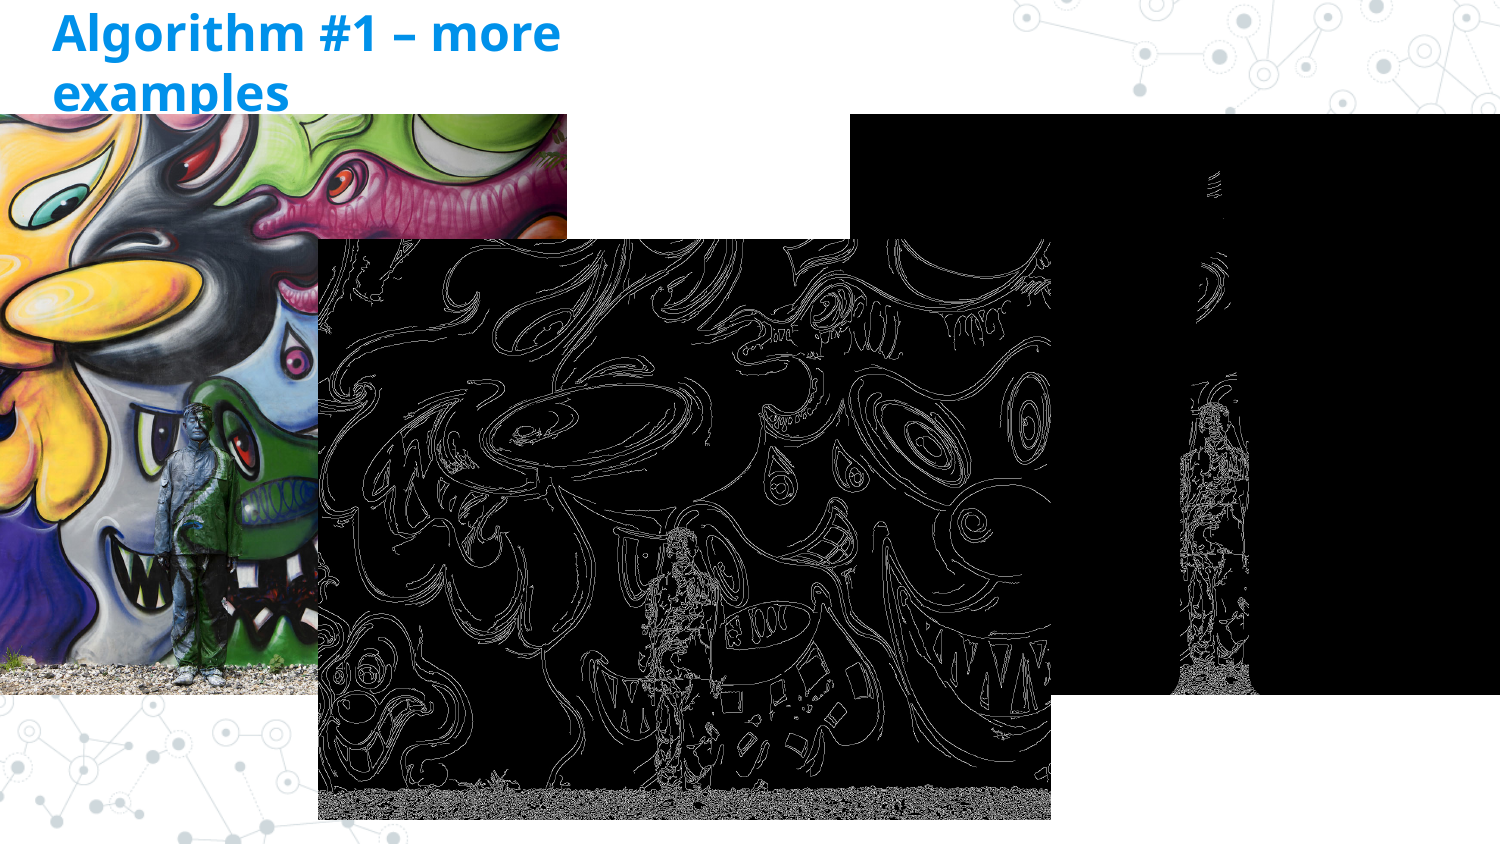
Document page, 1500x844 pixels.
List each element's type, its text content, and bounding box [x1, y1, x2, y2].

text_box Algorithm #1 – more examples [37, 23, 738, 99]
picture [0, 0, 1500, 844]
